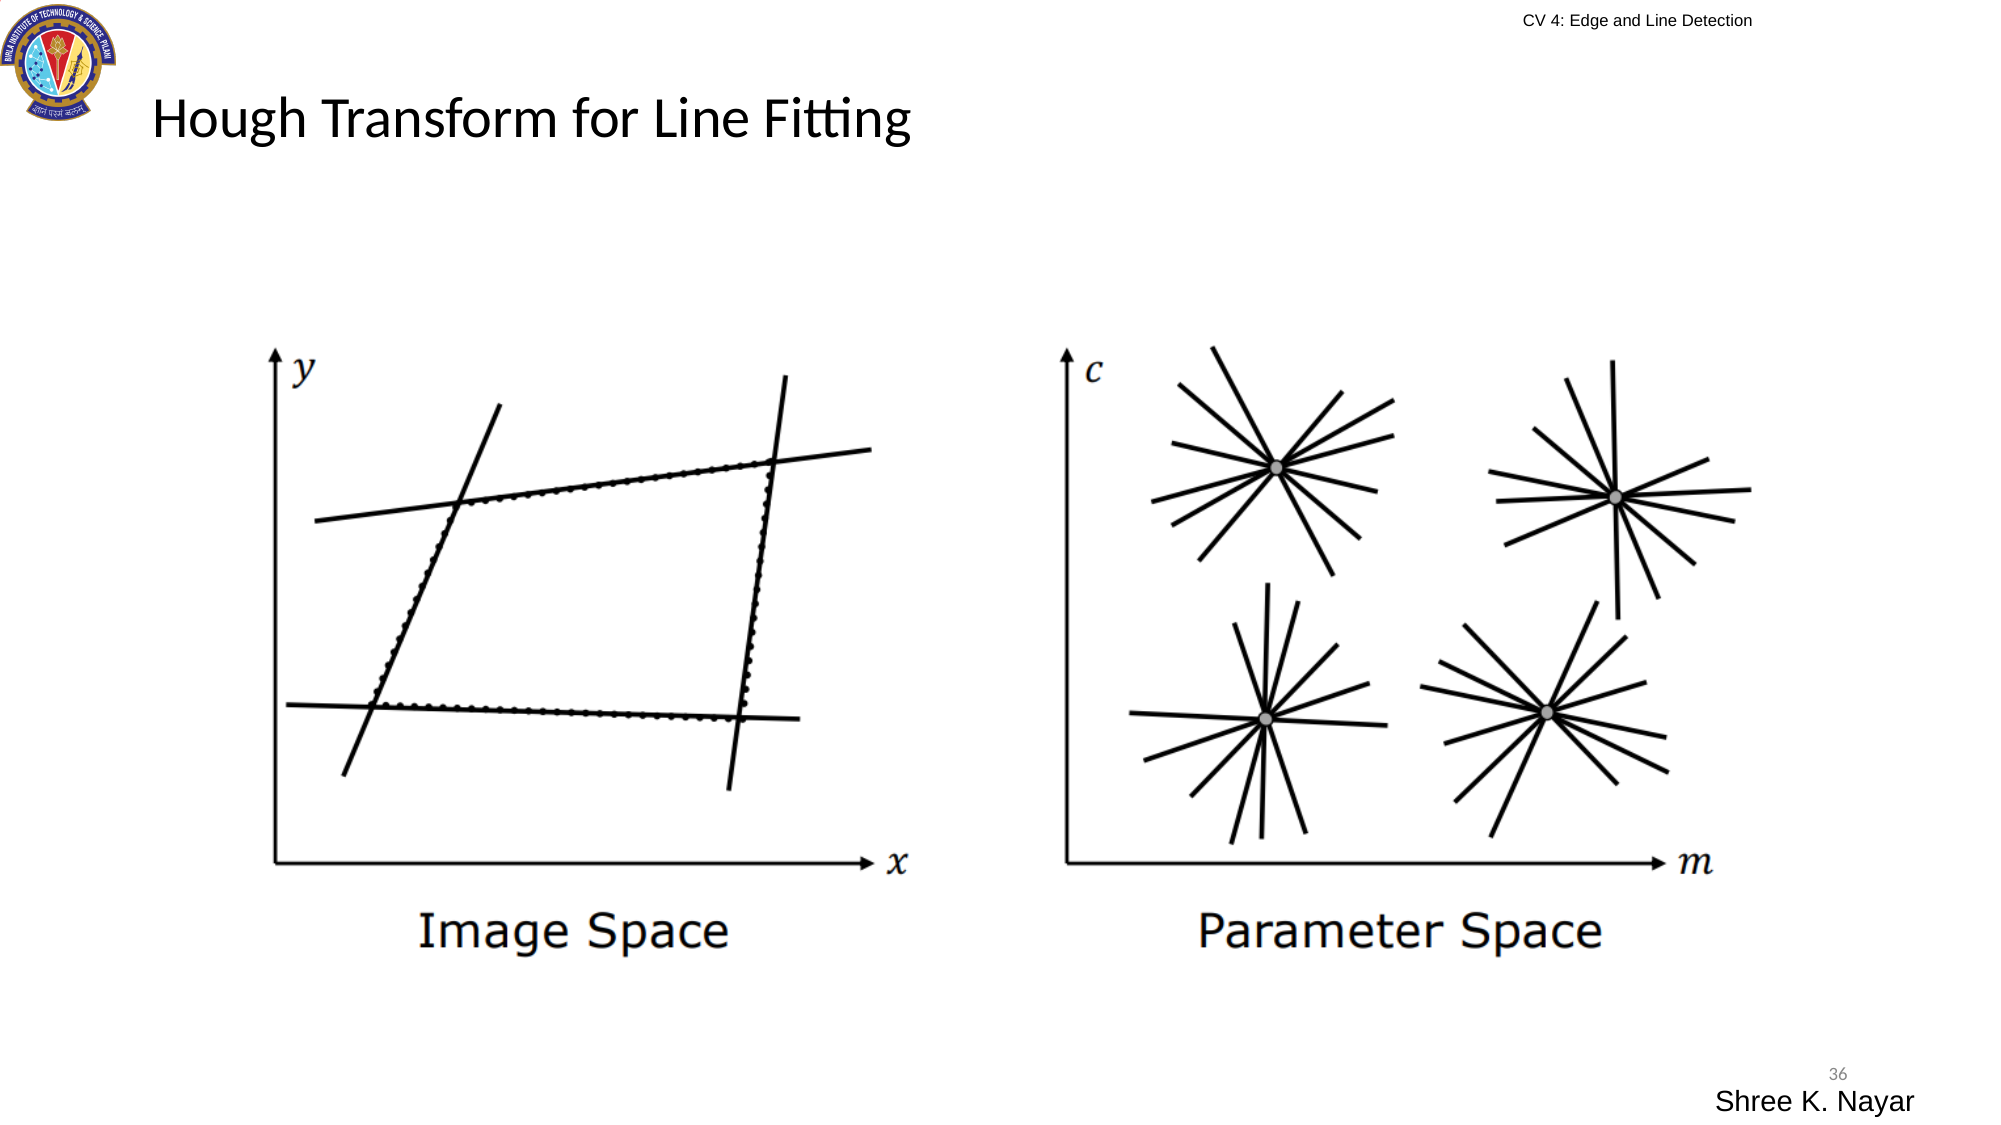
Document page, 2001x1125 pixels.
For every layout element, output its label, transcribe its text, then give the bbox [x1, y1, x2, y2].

text_box Shree K. Nayar [1699, 1074, 2000, 1125]
picture [197, 226, 1787, 1017]
title Hough Transform for Line Fitting [137, 34, 1811, 203]
picture [0, 4, 116, 121]
slide_number 36 [1412, 1042, 1863, 1103]
